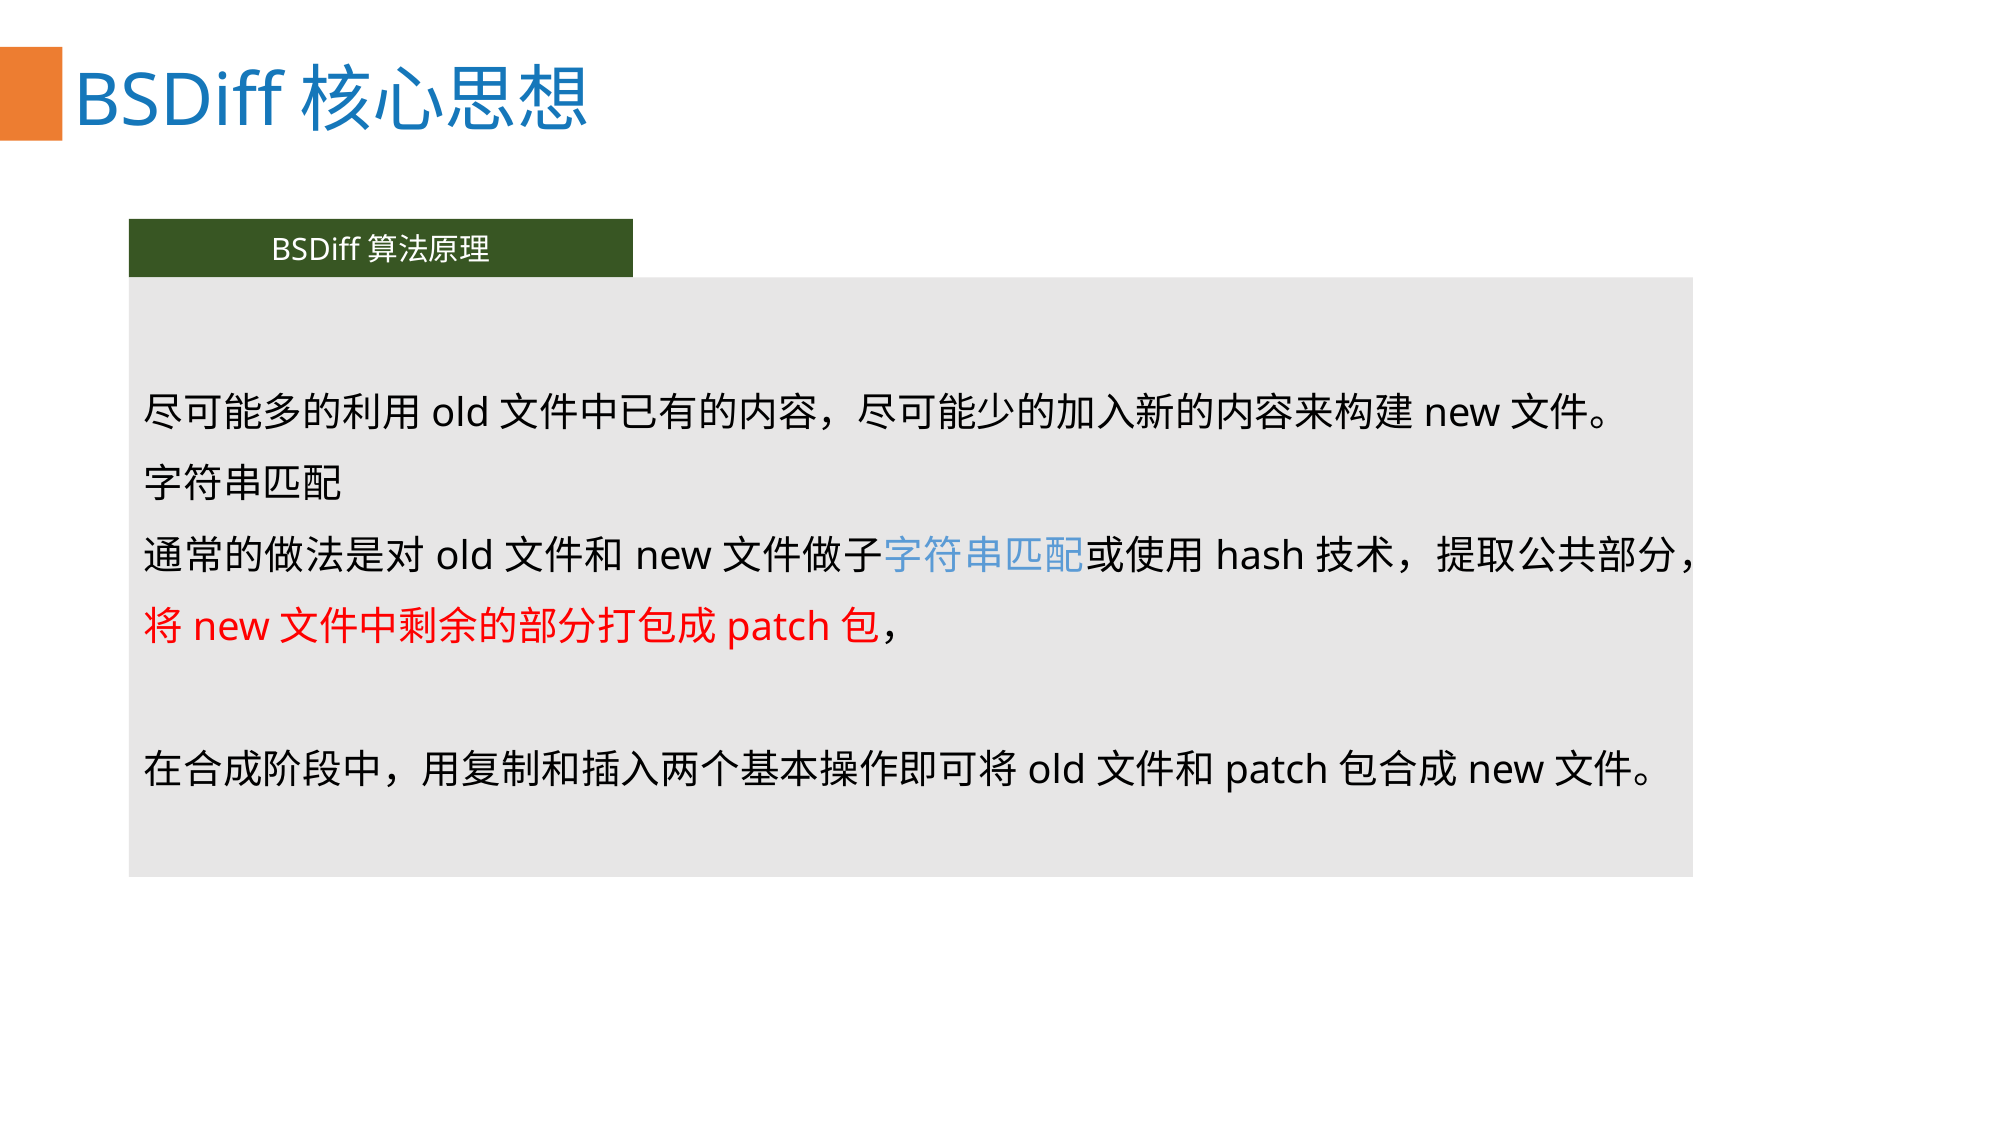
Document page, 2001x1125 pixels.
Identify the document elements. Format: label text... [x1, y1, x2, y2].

text_box BSDiff核心思想 [62, 47, 1938, 144]
text_box BSDiff算法原理 [128, 218, 634, 276]
text_box 尽可能多的利用old文件中已有的内容，尽可能少的加入新的内容来构建new文件。 字符串匹配 通常的做法是对old文件和new文件做子字符串匹配或使用hash技术，提取公共部分，将new文件中剩余的部分打包成patch包， 在合成阶段中，用复制和插入两个基本操作即可将old文件和patch包合成new文件。 [128, 276, 1694, 878]
